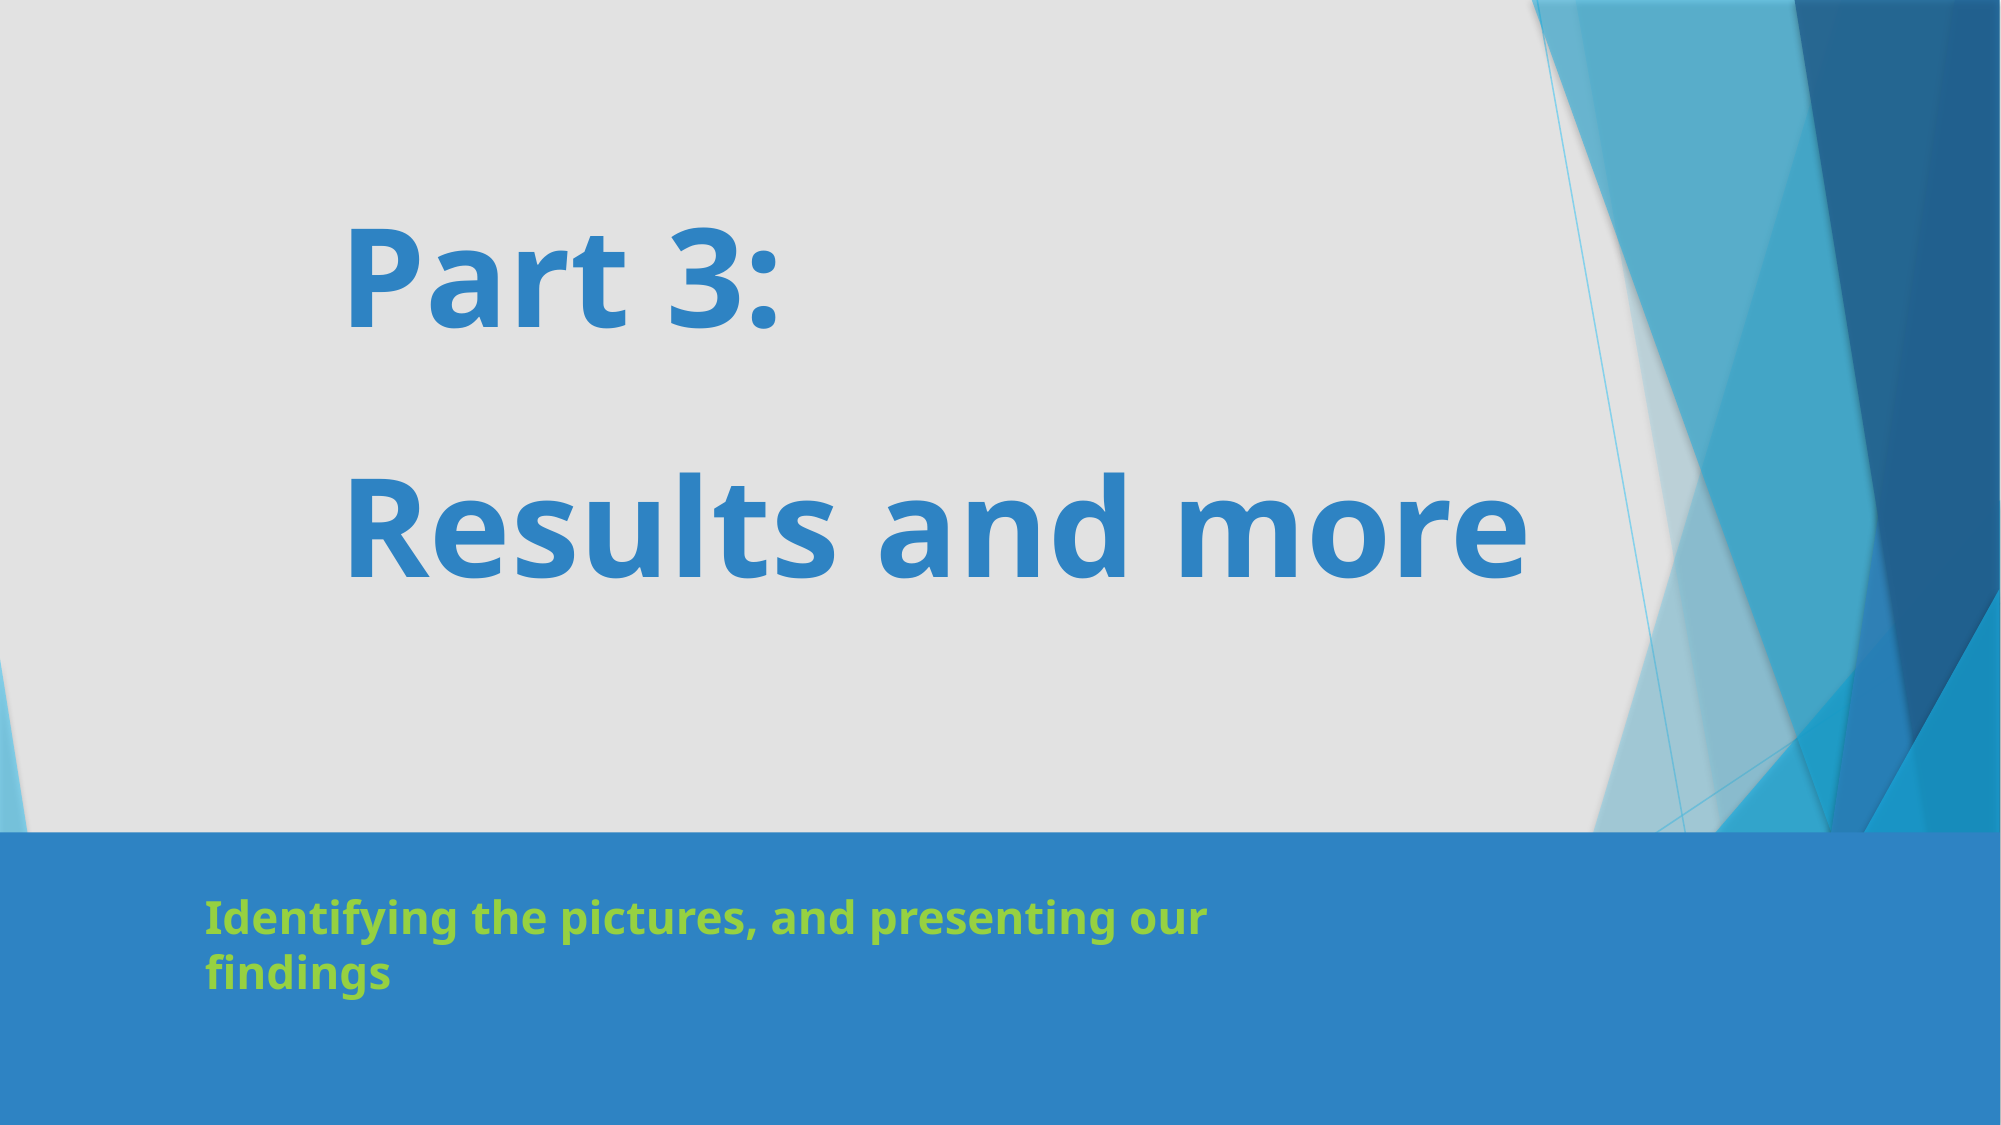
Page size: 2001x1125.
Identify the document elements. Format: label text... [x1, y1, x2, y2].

text_box Identifying the pictures, and presenting our findings [190, 881, 1407, 1007]
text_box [324, 180, 1700, 614]
